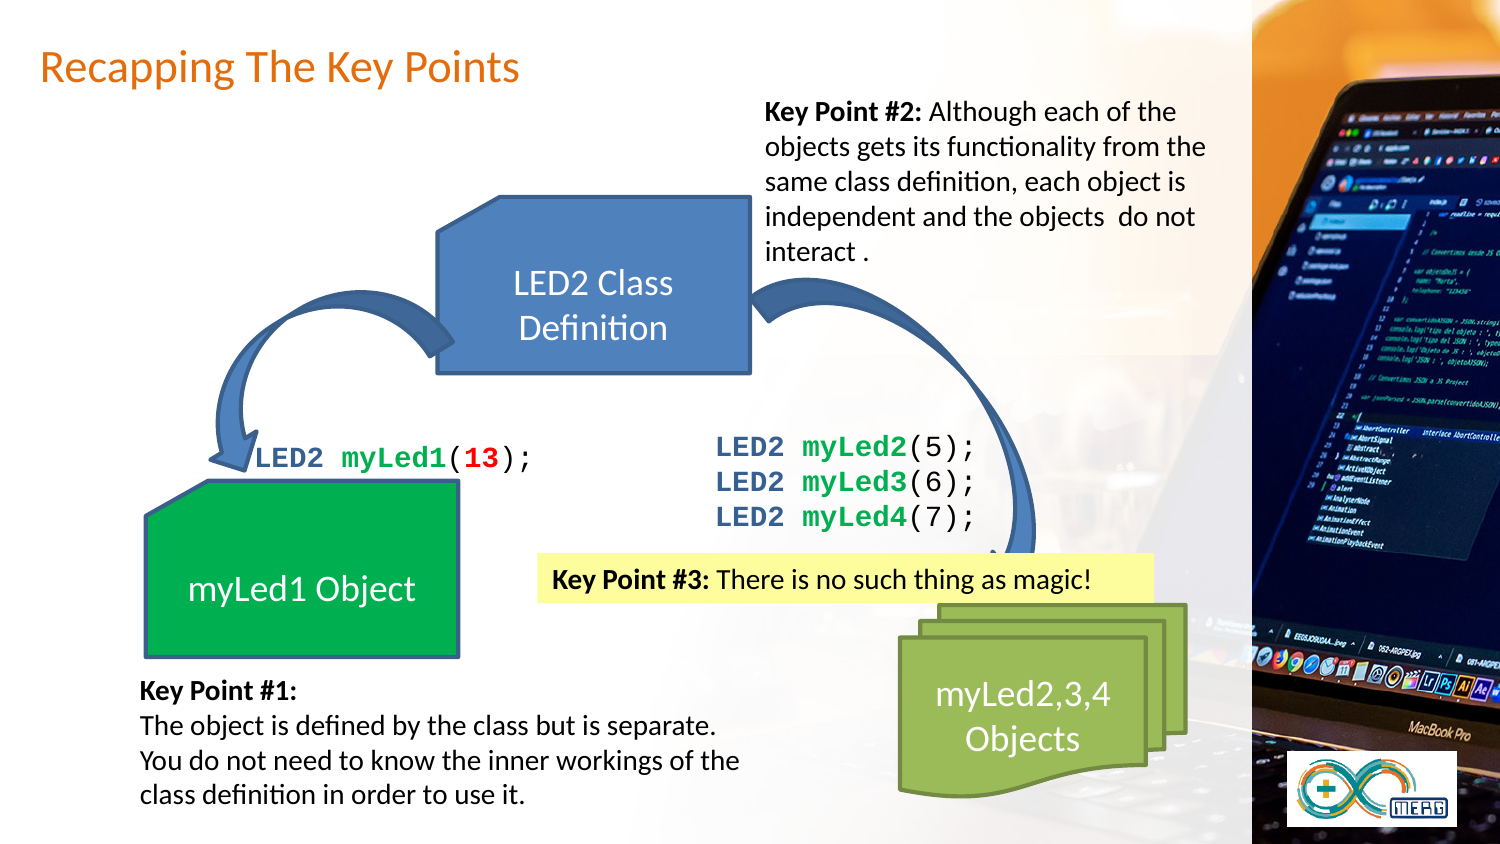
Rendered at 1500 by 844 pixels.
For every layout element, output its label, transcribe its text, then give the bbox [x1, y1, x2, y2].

text_box LED2 Class Definition [435, 194, 694, 311]
picture [0, 0, 1500, 844]
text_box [699, 84, 1264, 797]
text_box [124, 312, 813, 821]
title Recapping The Key Points [24, 27, 763, 100]
